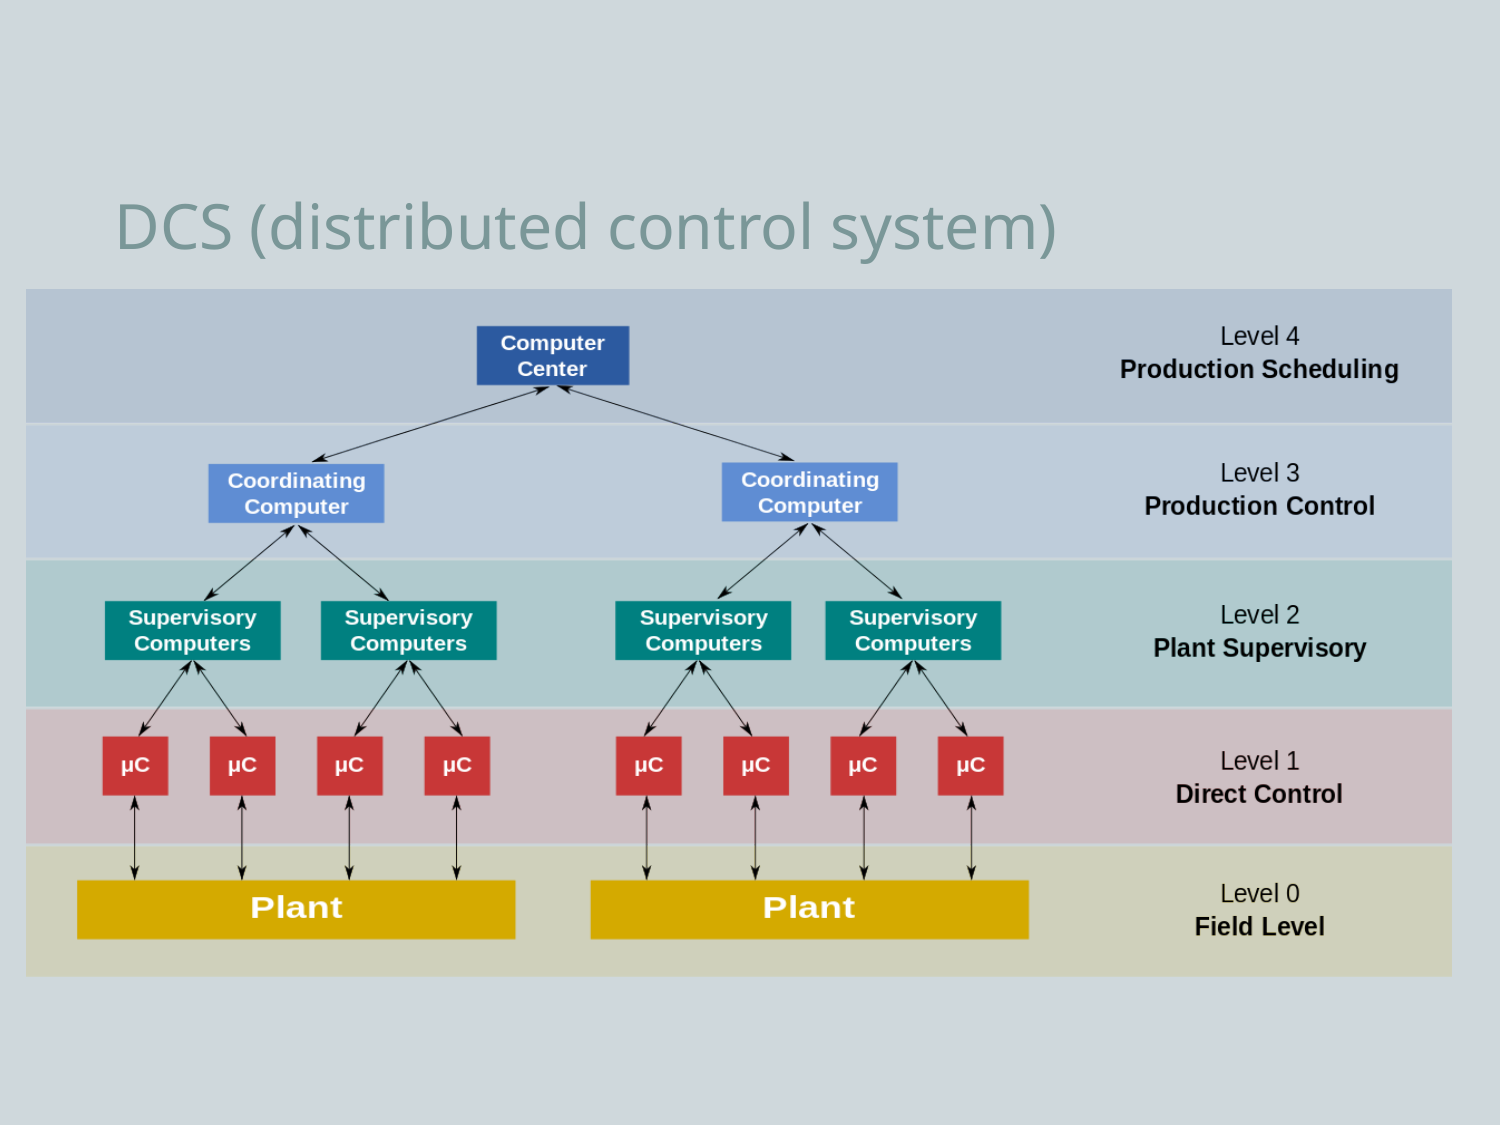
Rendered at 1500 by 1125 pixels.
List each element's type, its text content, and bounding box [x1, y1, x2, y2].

title DCS (distributed control system) [103, 185, 1397, 287]
picture [25, 288, 1452, 977]
